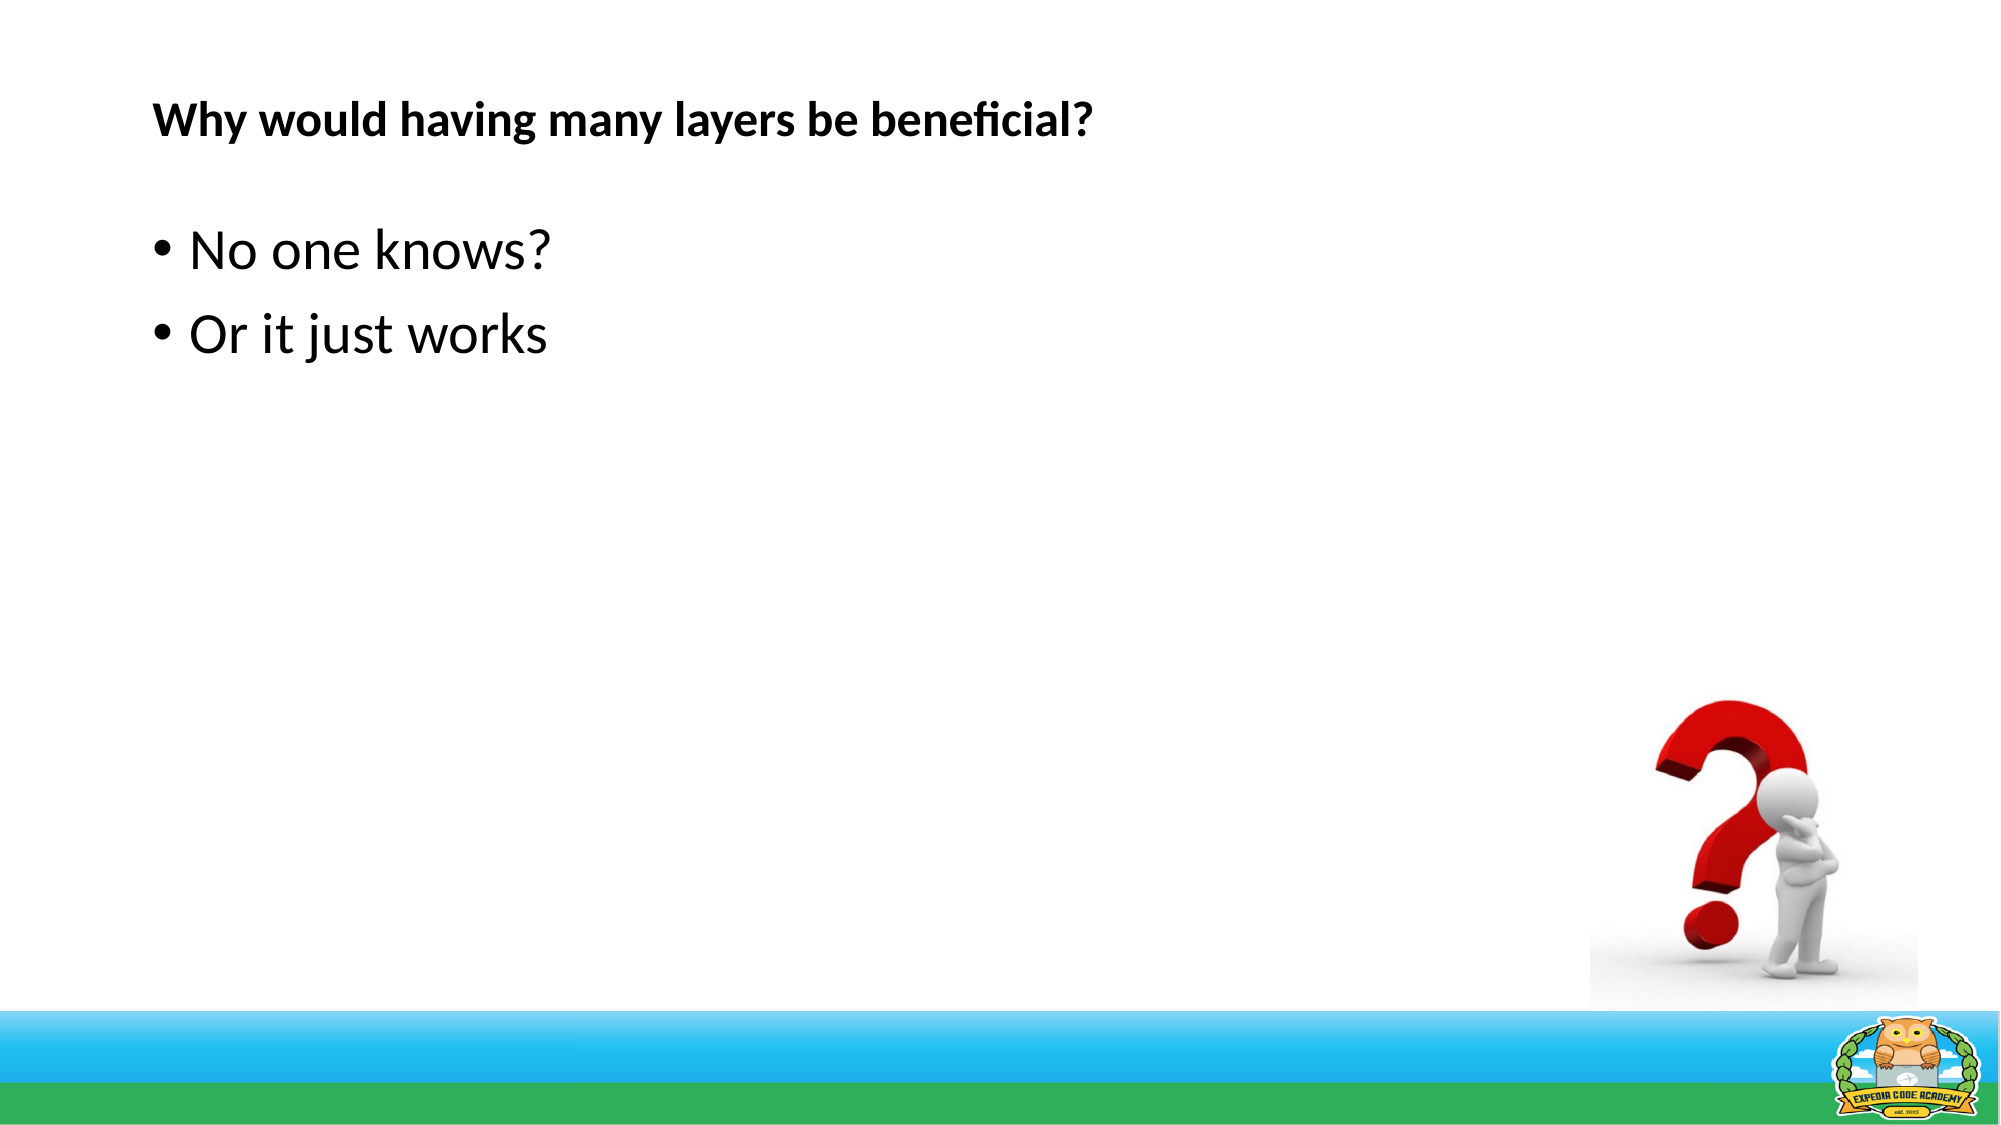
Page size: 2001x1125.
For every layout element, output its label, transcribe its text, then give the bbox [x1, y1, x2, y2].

picture [0, 684, 2000, 1125]
text_box [276, 91, 307, 152]
list No one knows? Or it just works [137, 212, 1863, 926]
title Why would having many layers be beneficial? [137, 59, 1818, 181]
